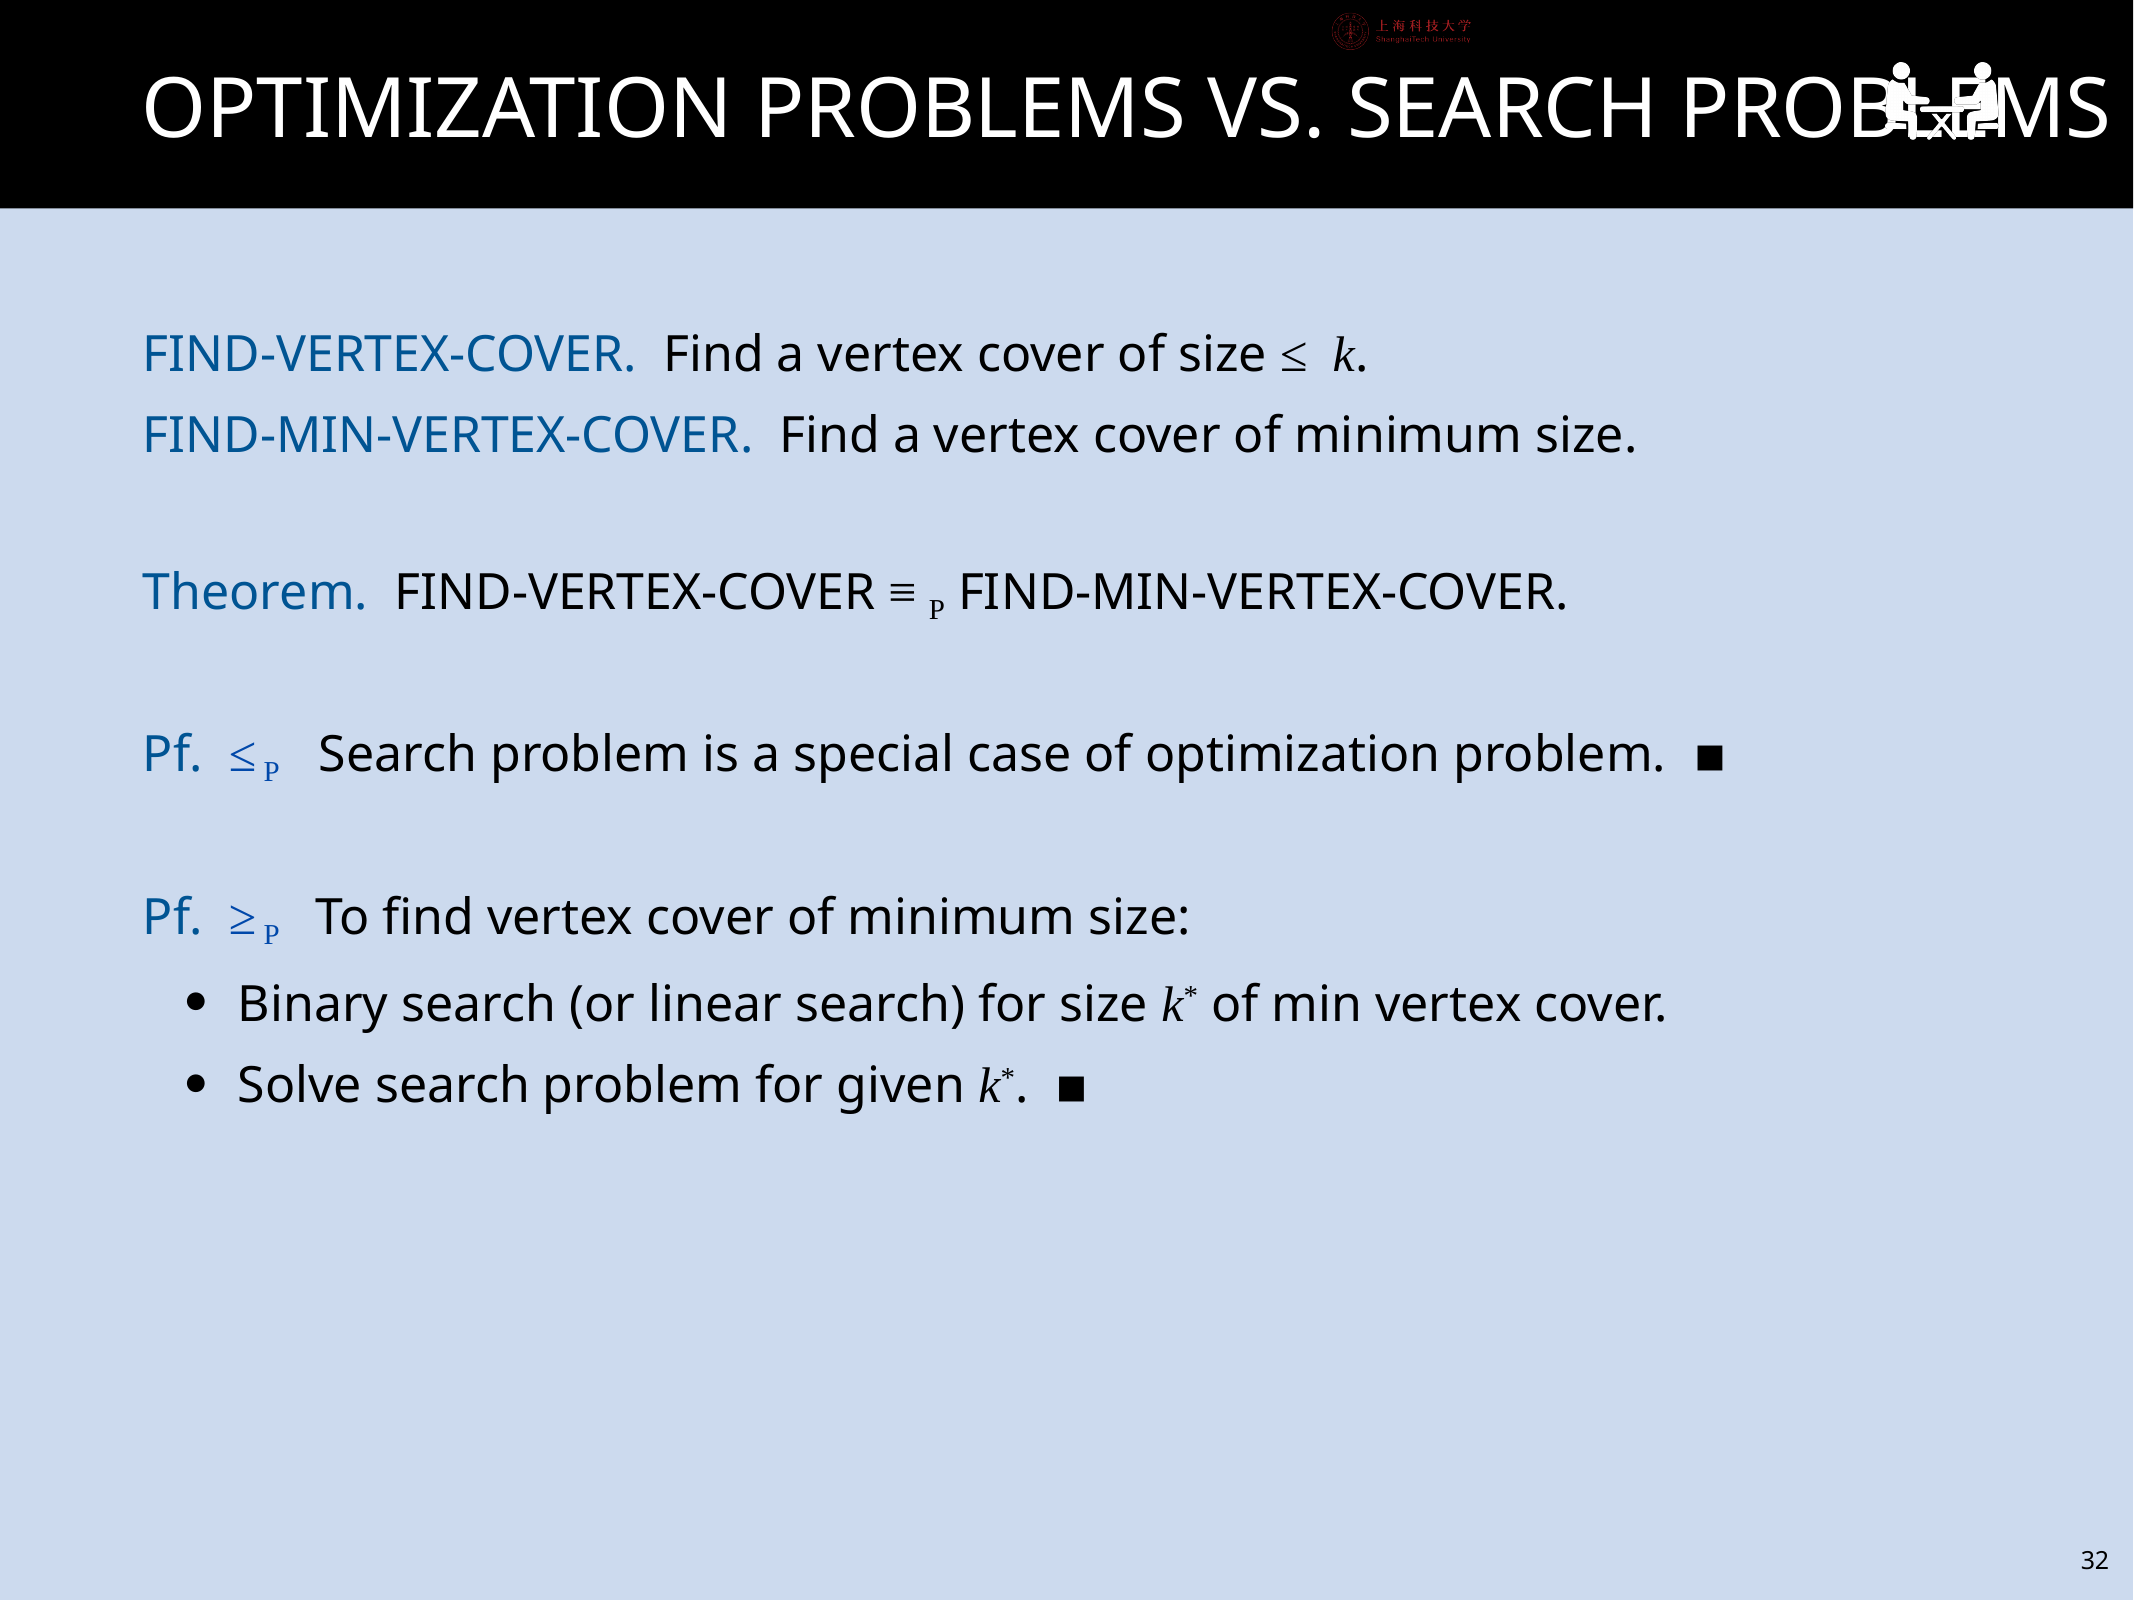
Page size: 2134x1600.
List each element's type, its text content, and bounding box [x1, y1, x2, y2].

title Optimization problems vs. search problems [0, 0, 2134, 209]
picture [1885, 62, 1999, 140]
list Find-Vertex-Cover. Find a vertex cover of size ≤ k. Find-Min-Vertex-Cover. Find a vertex cover of minimum size. Theorem. Find-Vertex-Cover ≡ P Find-Min-Vertex-Cover. Pf. ≤ P Search problem is a special case of optimization problem. ▪ Pf. ≥ P To find vertex cover of minimum size: Binary search (or linear search) for size k* of min vertex cover. Solve search problem for given k*. ▪ [132, 299, 2001, 1543]
slide_number 32 [2069, 1541, 2121, 1583]
picture [1327, 0, 1478, 109]
